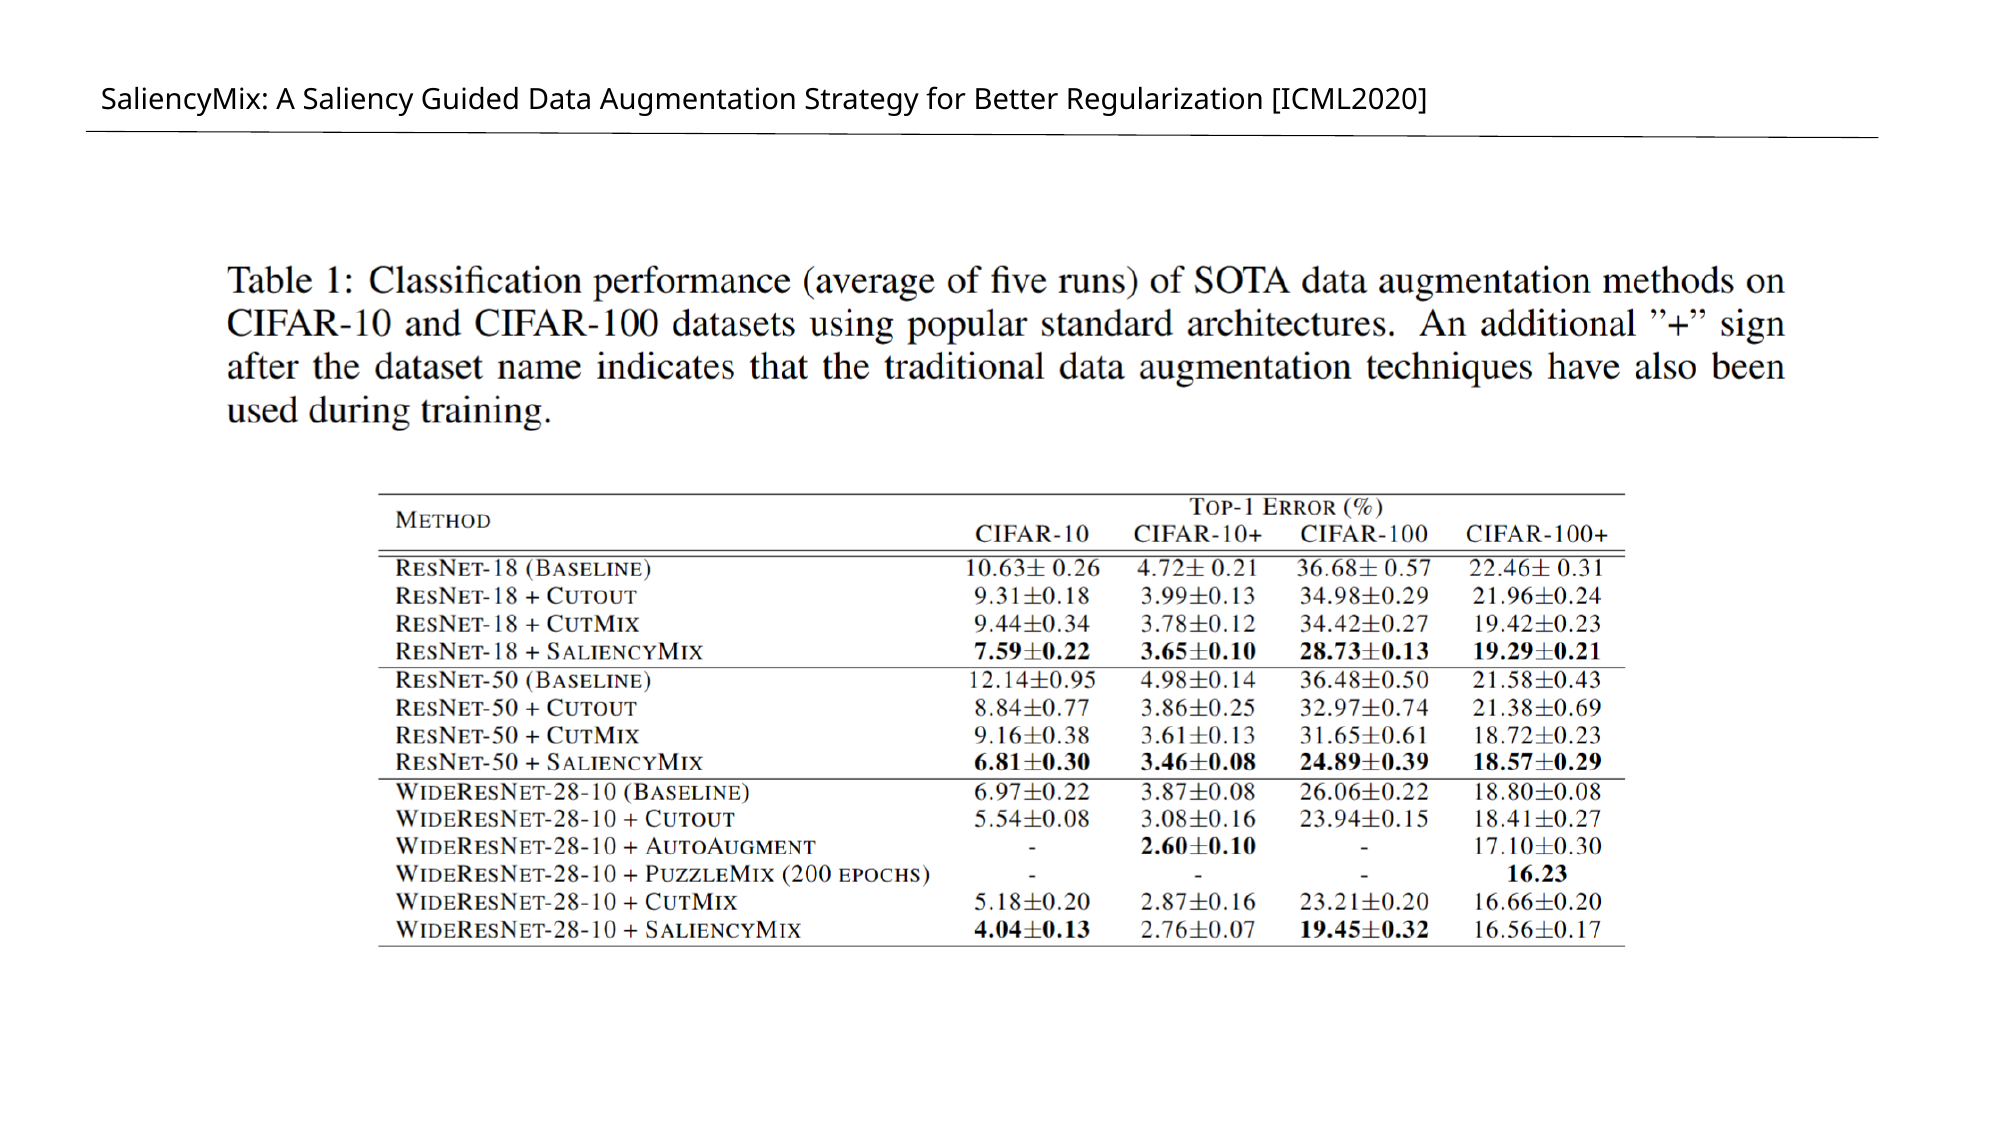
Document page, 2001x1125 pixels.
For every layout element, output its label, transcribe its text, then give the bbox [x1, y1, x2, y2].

picture [187, 245, 1813, 955]
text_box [85, 131, 1879, 138]
text_box SaliencyMix: A Saliency Guided Data Augmentation Strategy for Better Regularization [ICML2020] [85, 72, 1505, 123]
